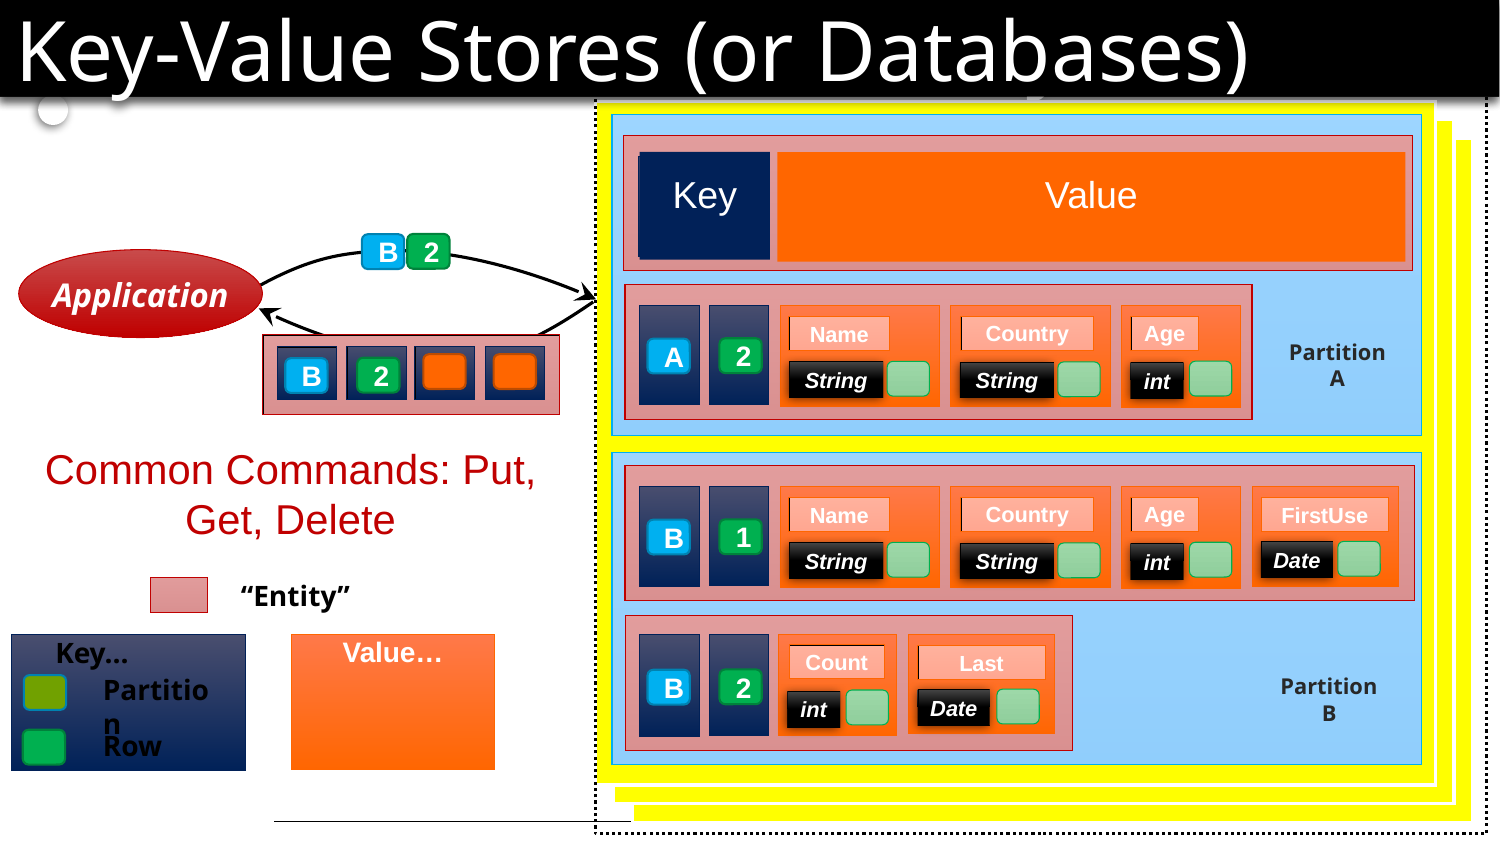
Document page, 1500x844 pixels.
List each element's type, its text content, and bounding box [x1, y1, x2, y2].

text_box [21, 728, 67, 766]
text_box Row [87, 720, 240, 770]
text_box [11, 634, 246, 771]
text_box Key-Value Stores (or Databases) [0, 0, 1500, 97]
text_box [18, 249, 263, 338]
text_box Key… [40, 628, 187, 677]
text_box Common Commands: Put, Get, Delete [22, 435, 559, 551]
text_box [591, 53, 1487, 834]
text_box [224, 233, 597, 306]
text_box Partition [87, 665, 234, 720]
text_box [150, 571, 378, 621]
text_box [22, 674, 68, 711]
text_box Value… [291, 634, 495, 770]
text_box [258, 301, 594, 415]
